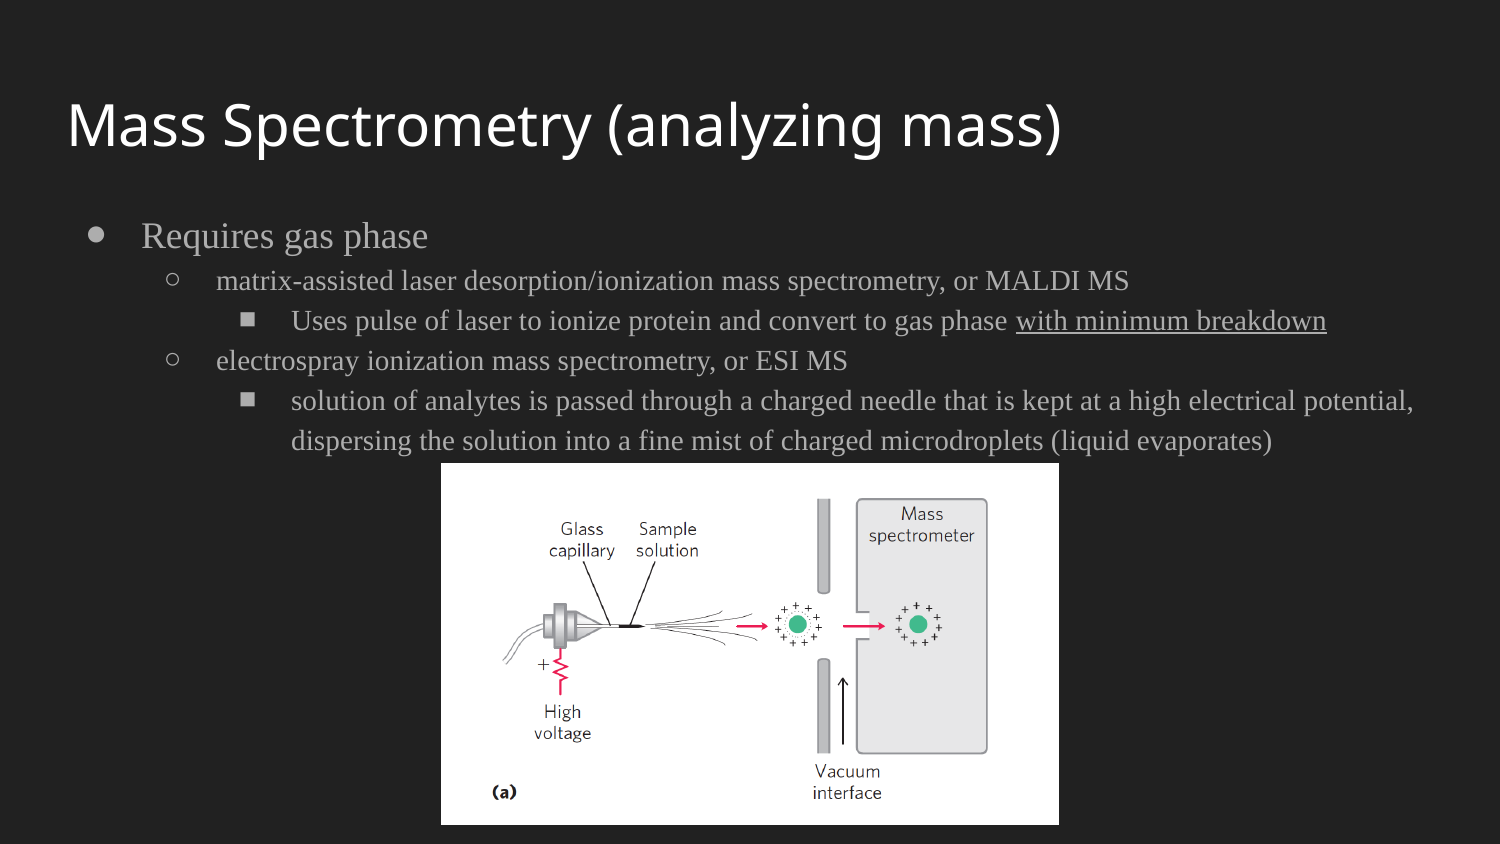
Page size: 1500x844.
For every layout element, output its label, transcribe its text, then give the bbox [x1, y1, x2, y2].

list Requires gas phase matrix-assisted laser desorption/ionization mass spectrometry, or MALDI MS Uses pulse of laser to ionize protein and convert to gas phase with minimum breakdown electrospray ionization mass spectrometry, or ESI MS solution of analytes is passed through a charged needle that is kept at a high electrical potential, dispersing the solution into a fine mist of charged microdroplets (liquid evaporates) [51, 189, 1449, 750]
title Mass Spectrometry (analyzing mass) [51, 72, 1449, 167]
picture [441, 463, 1059, 825]
